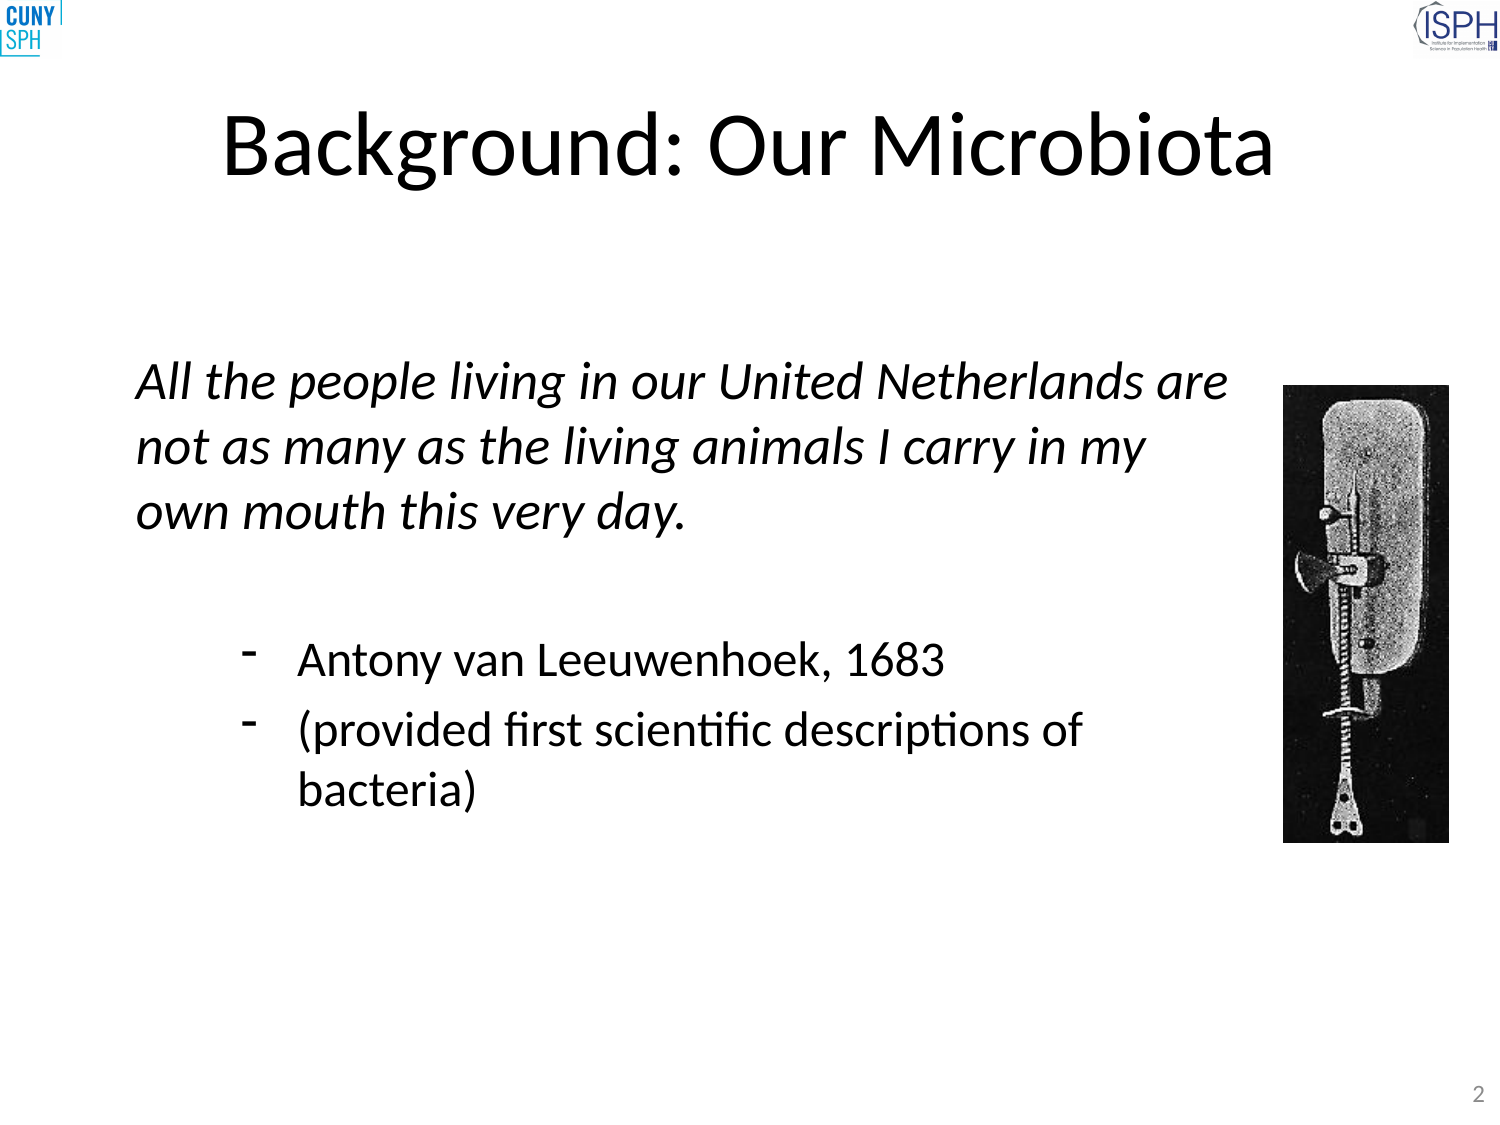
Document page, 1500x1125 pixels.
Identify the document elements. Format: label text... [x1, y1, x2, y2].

slide_number 2 [1149, 1062, 1500, 1123]
picture [0, 0, 62, 59]
picture [1413, 1, 1500, 59]
picture [1283, 385, 1449, 843]
list All the people living in our United Netherlands are not as many as the living animals I carry in my own mouth this very day. Antony van Leeuwenhoek, 1683 (provided first scientific descriptions of bacteria) [30, 262, 1264, 1005]
title Background: Our Microbiota [75, 45, 1425, 233]
